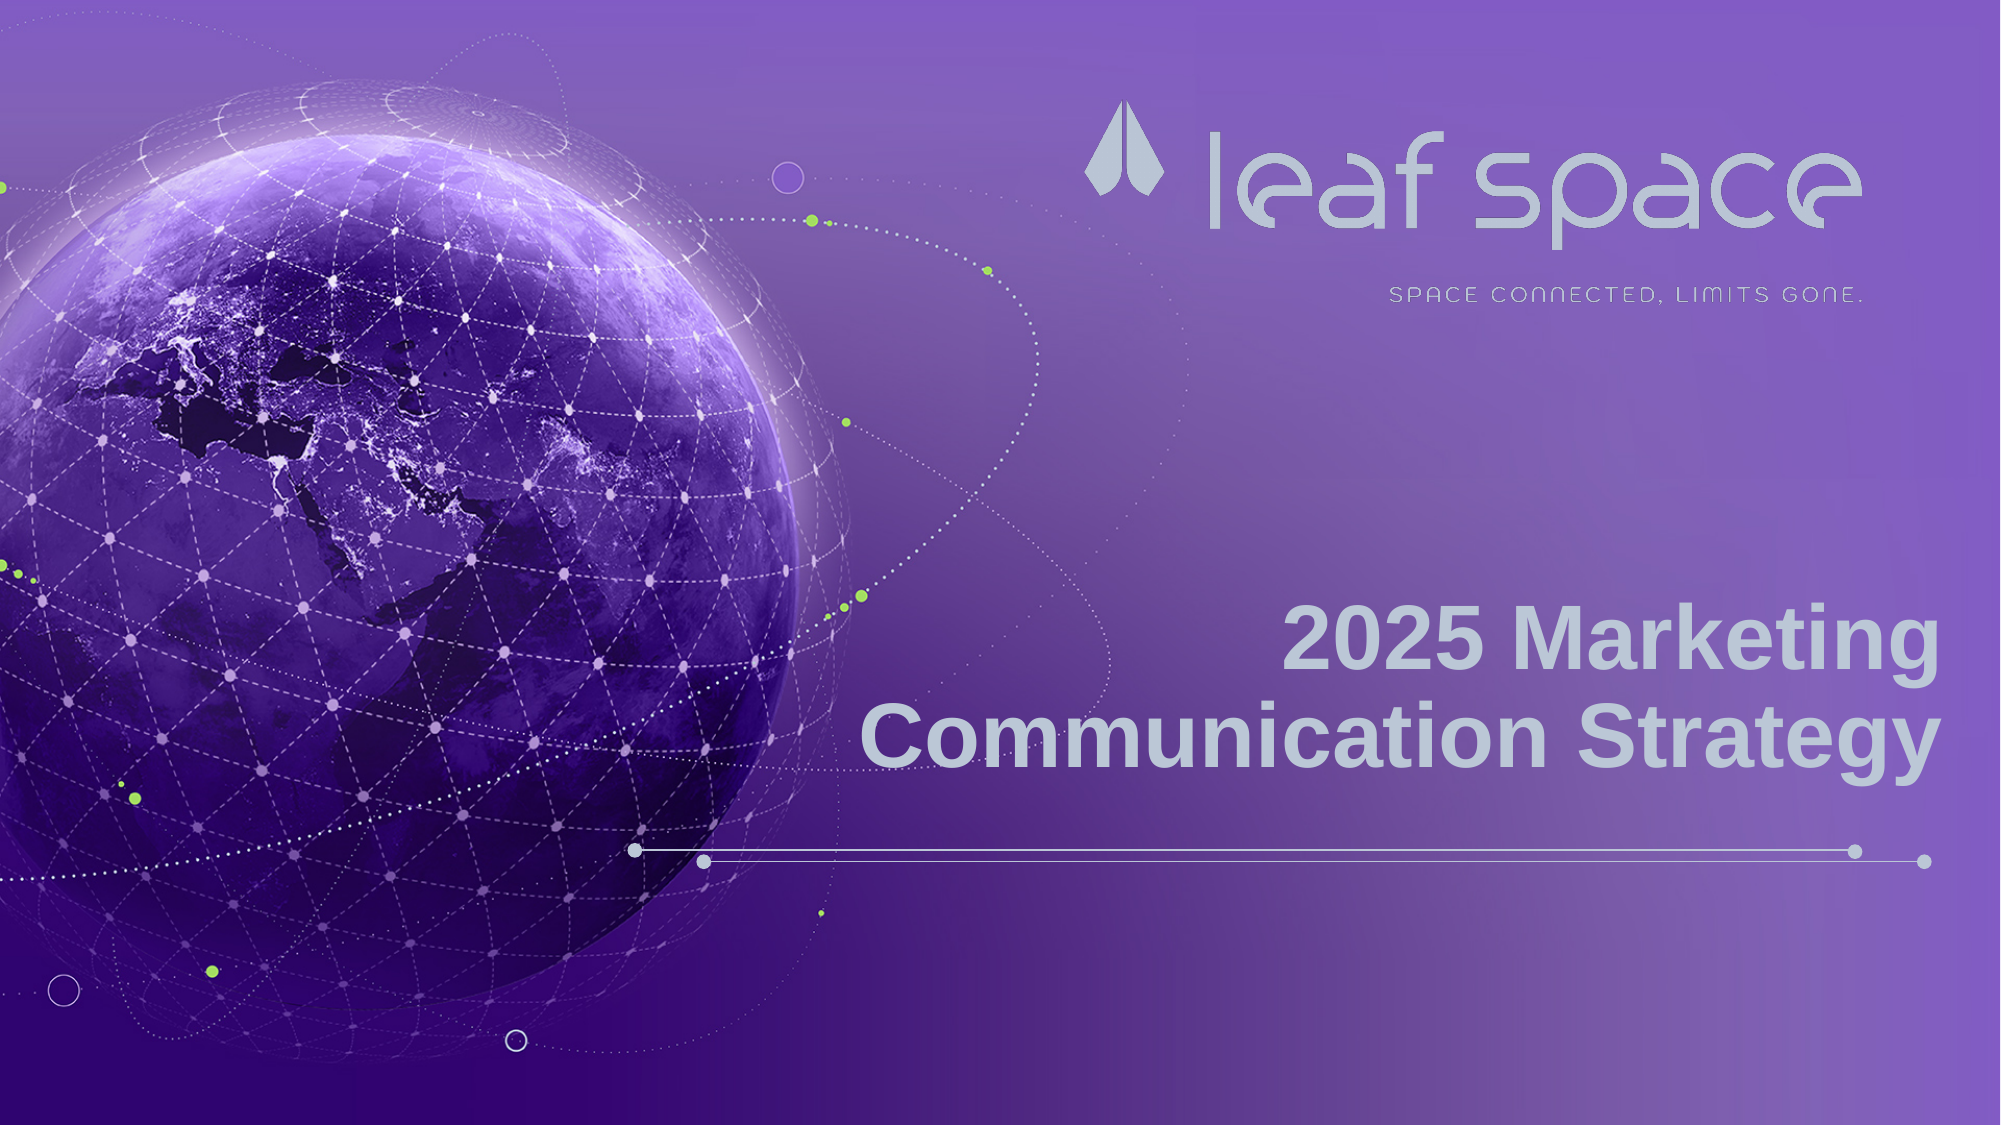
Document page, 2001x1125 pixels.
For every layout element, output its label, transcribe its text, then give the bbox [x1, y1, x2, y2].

title 2025 Marketing Communication Strategy [565, 582, 1959, 775]
picture [0, 0, 2001, 1125]
